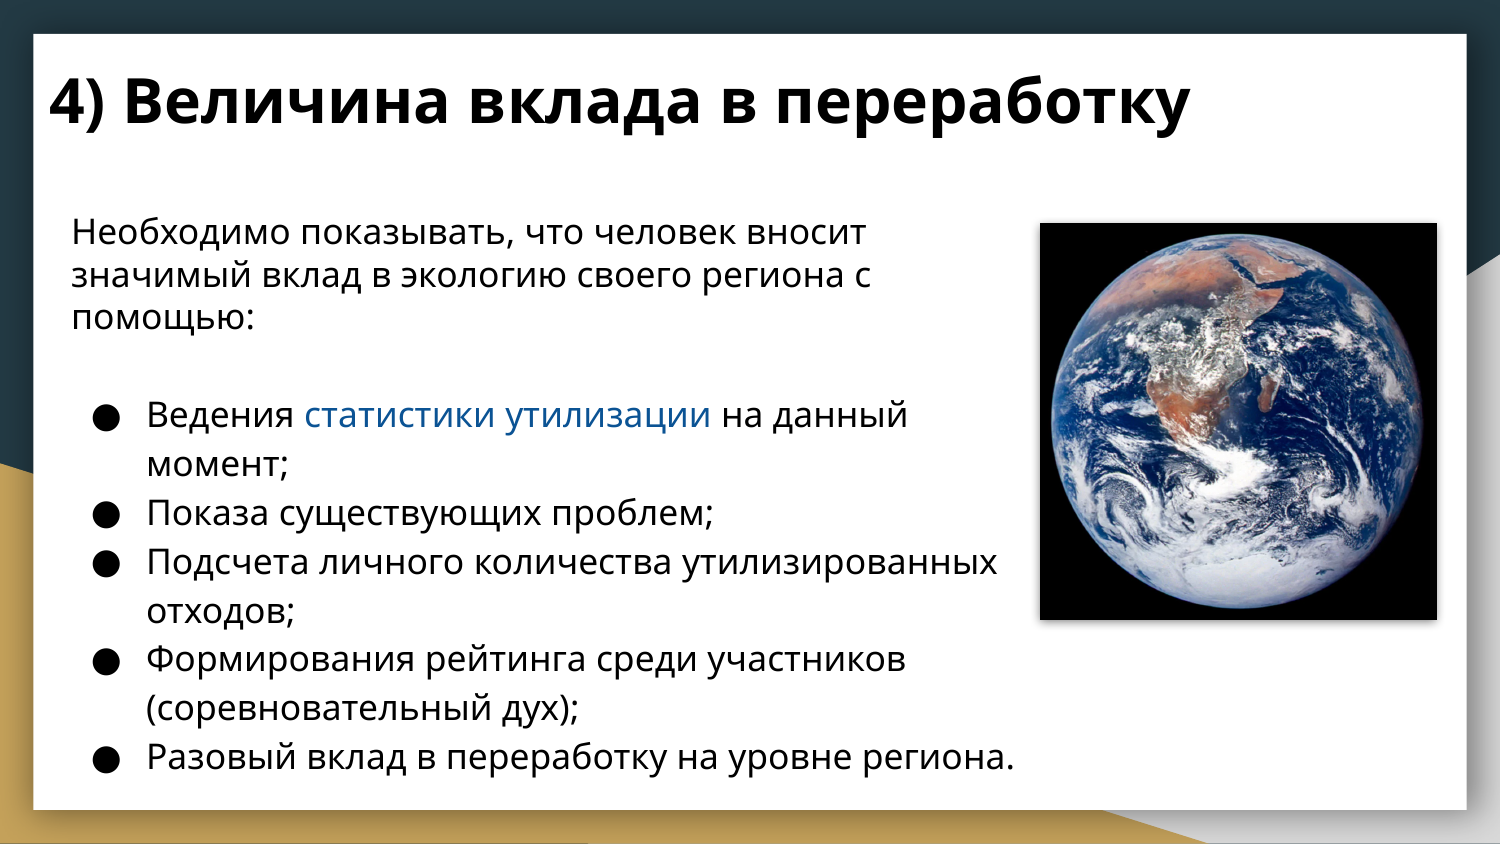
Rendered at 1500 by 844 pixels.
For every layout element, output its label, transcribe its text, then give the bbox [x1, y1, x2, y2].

text_box 4) Величина вклада в переработку [34, 34, 1361, 151]
picture [1040, 223, 1438, 621]
text_box Необходимо показывать, что человек вносит значимый вклад в экологию своего региона с помощью: Ведения статистики утилизации на данный момент; Показа существующих проблем; Подсчета личного количества утилизированных отходов; Формирования рейтинга среди участников (соревновательный дух); Разовый вклад в переработку на уровне региона. [56, 194, 1055, 792]
